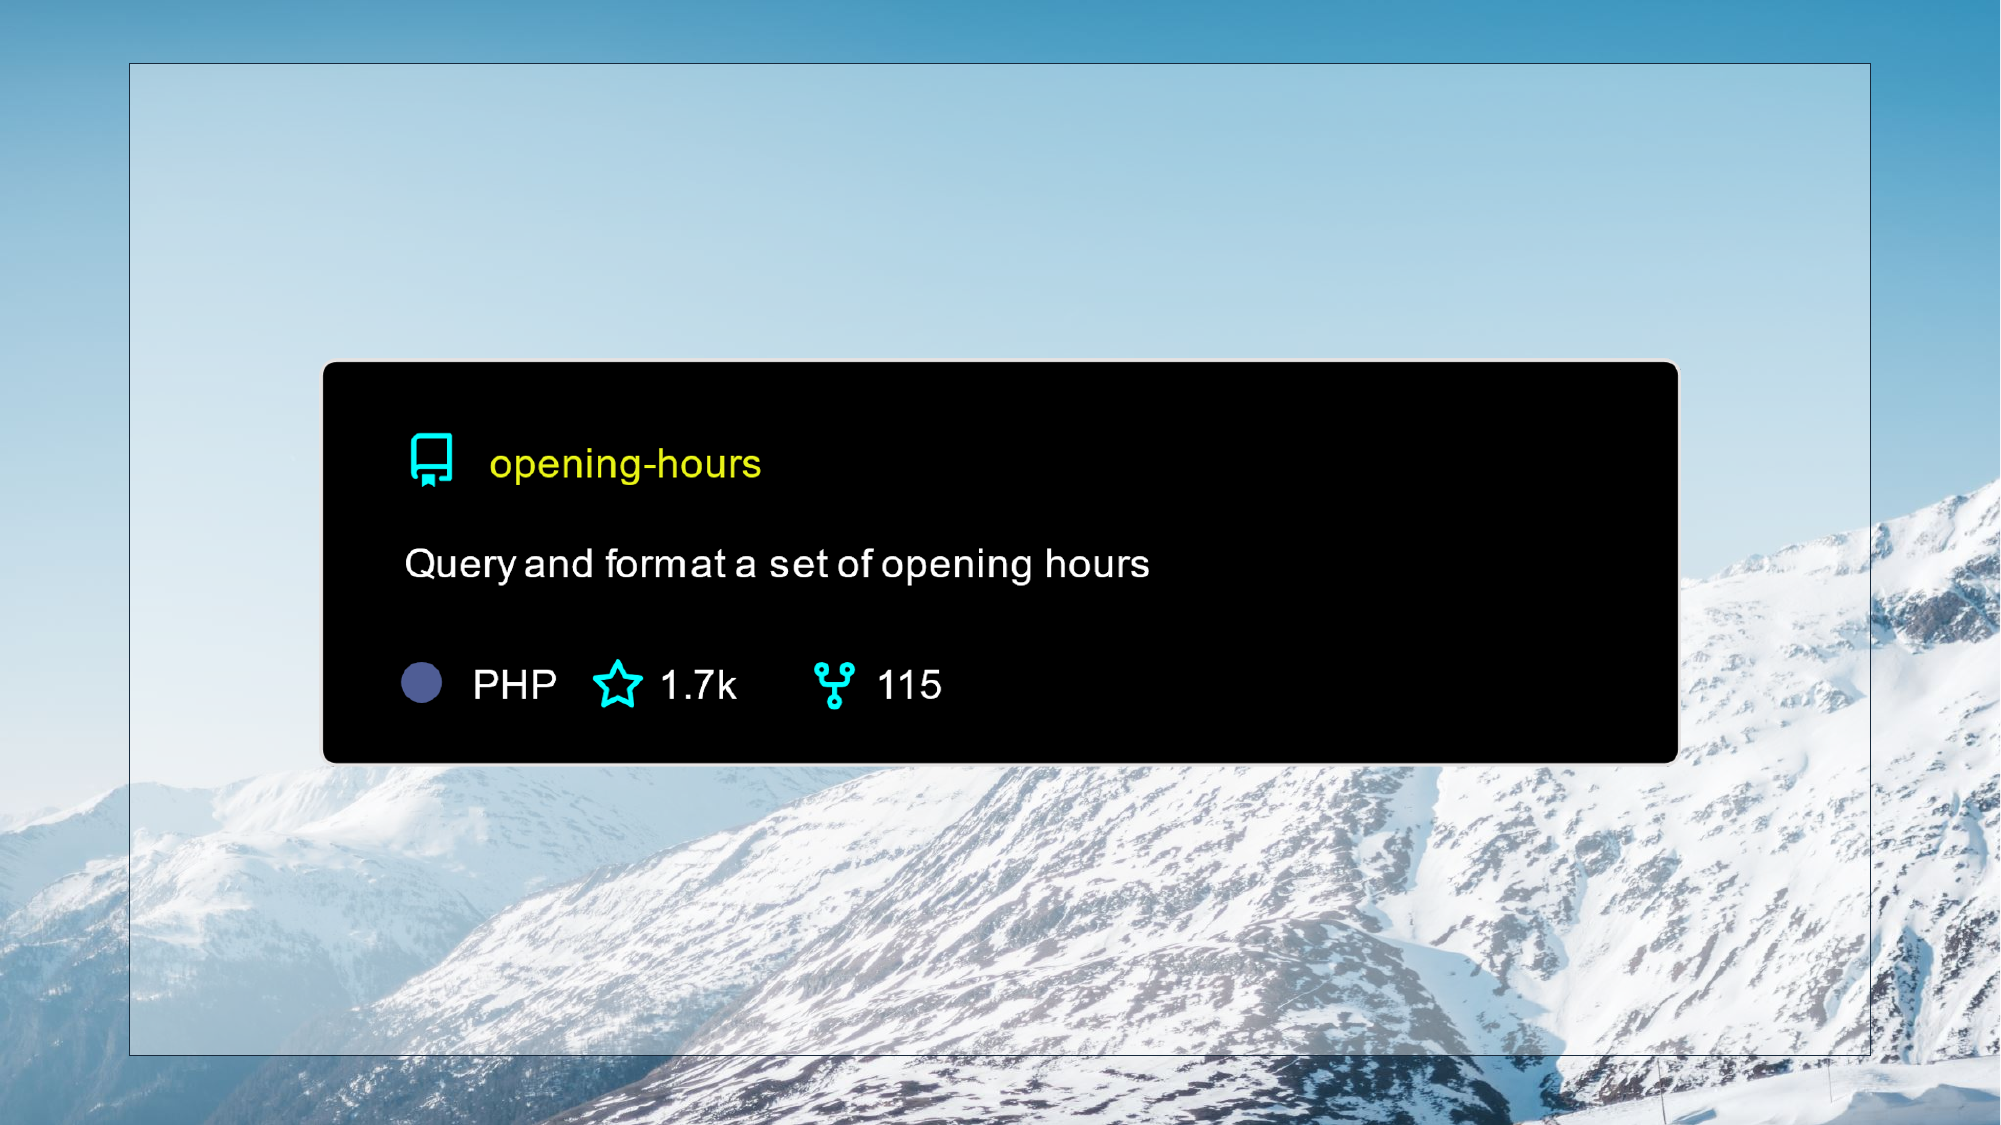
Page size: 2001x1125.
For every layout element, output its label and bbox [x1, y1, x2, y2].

subtitle [129, 63, 1871, 1056]
picture [0, 0, 2001, 1125]
